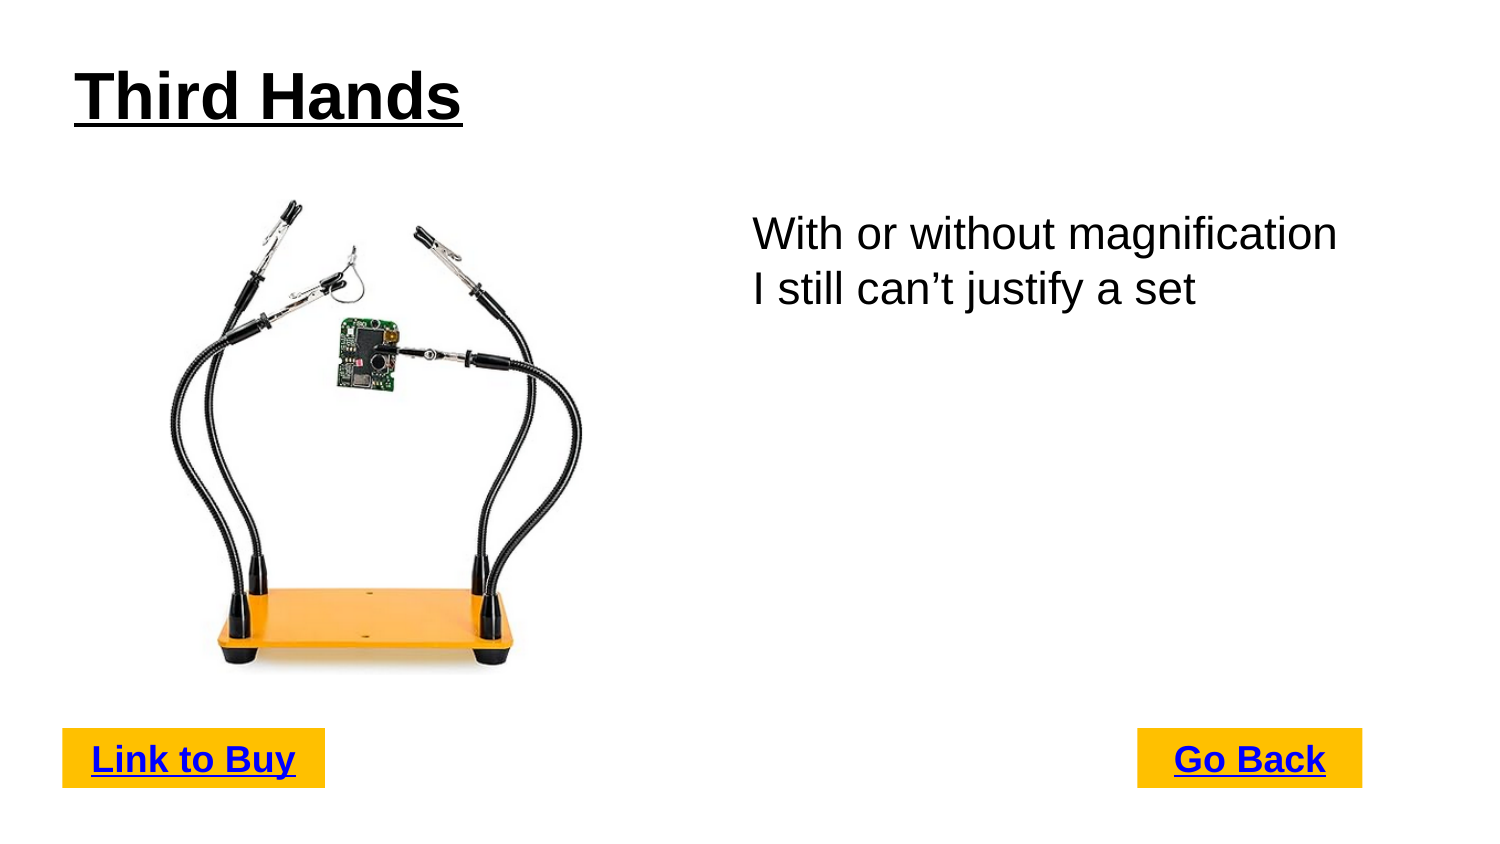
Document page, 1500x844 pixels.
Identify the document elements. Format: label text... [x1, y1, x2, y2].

text_box With or without magnification I still can’t justify a set [737, 196, 1463, 322]
picture [162, 195, 592, 678]
text_box Third Hands [62, 46, 1413, 139]
text_box Go Back [1137, 728, 1363, 788]
text_box Link to Buy [62, 728, 325, 788]
